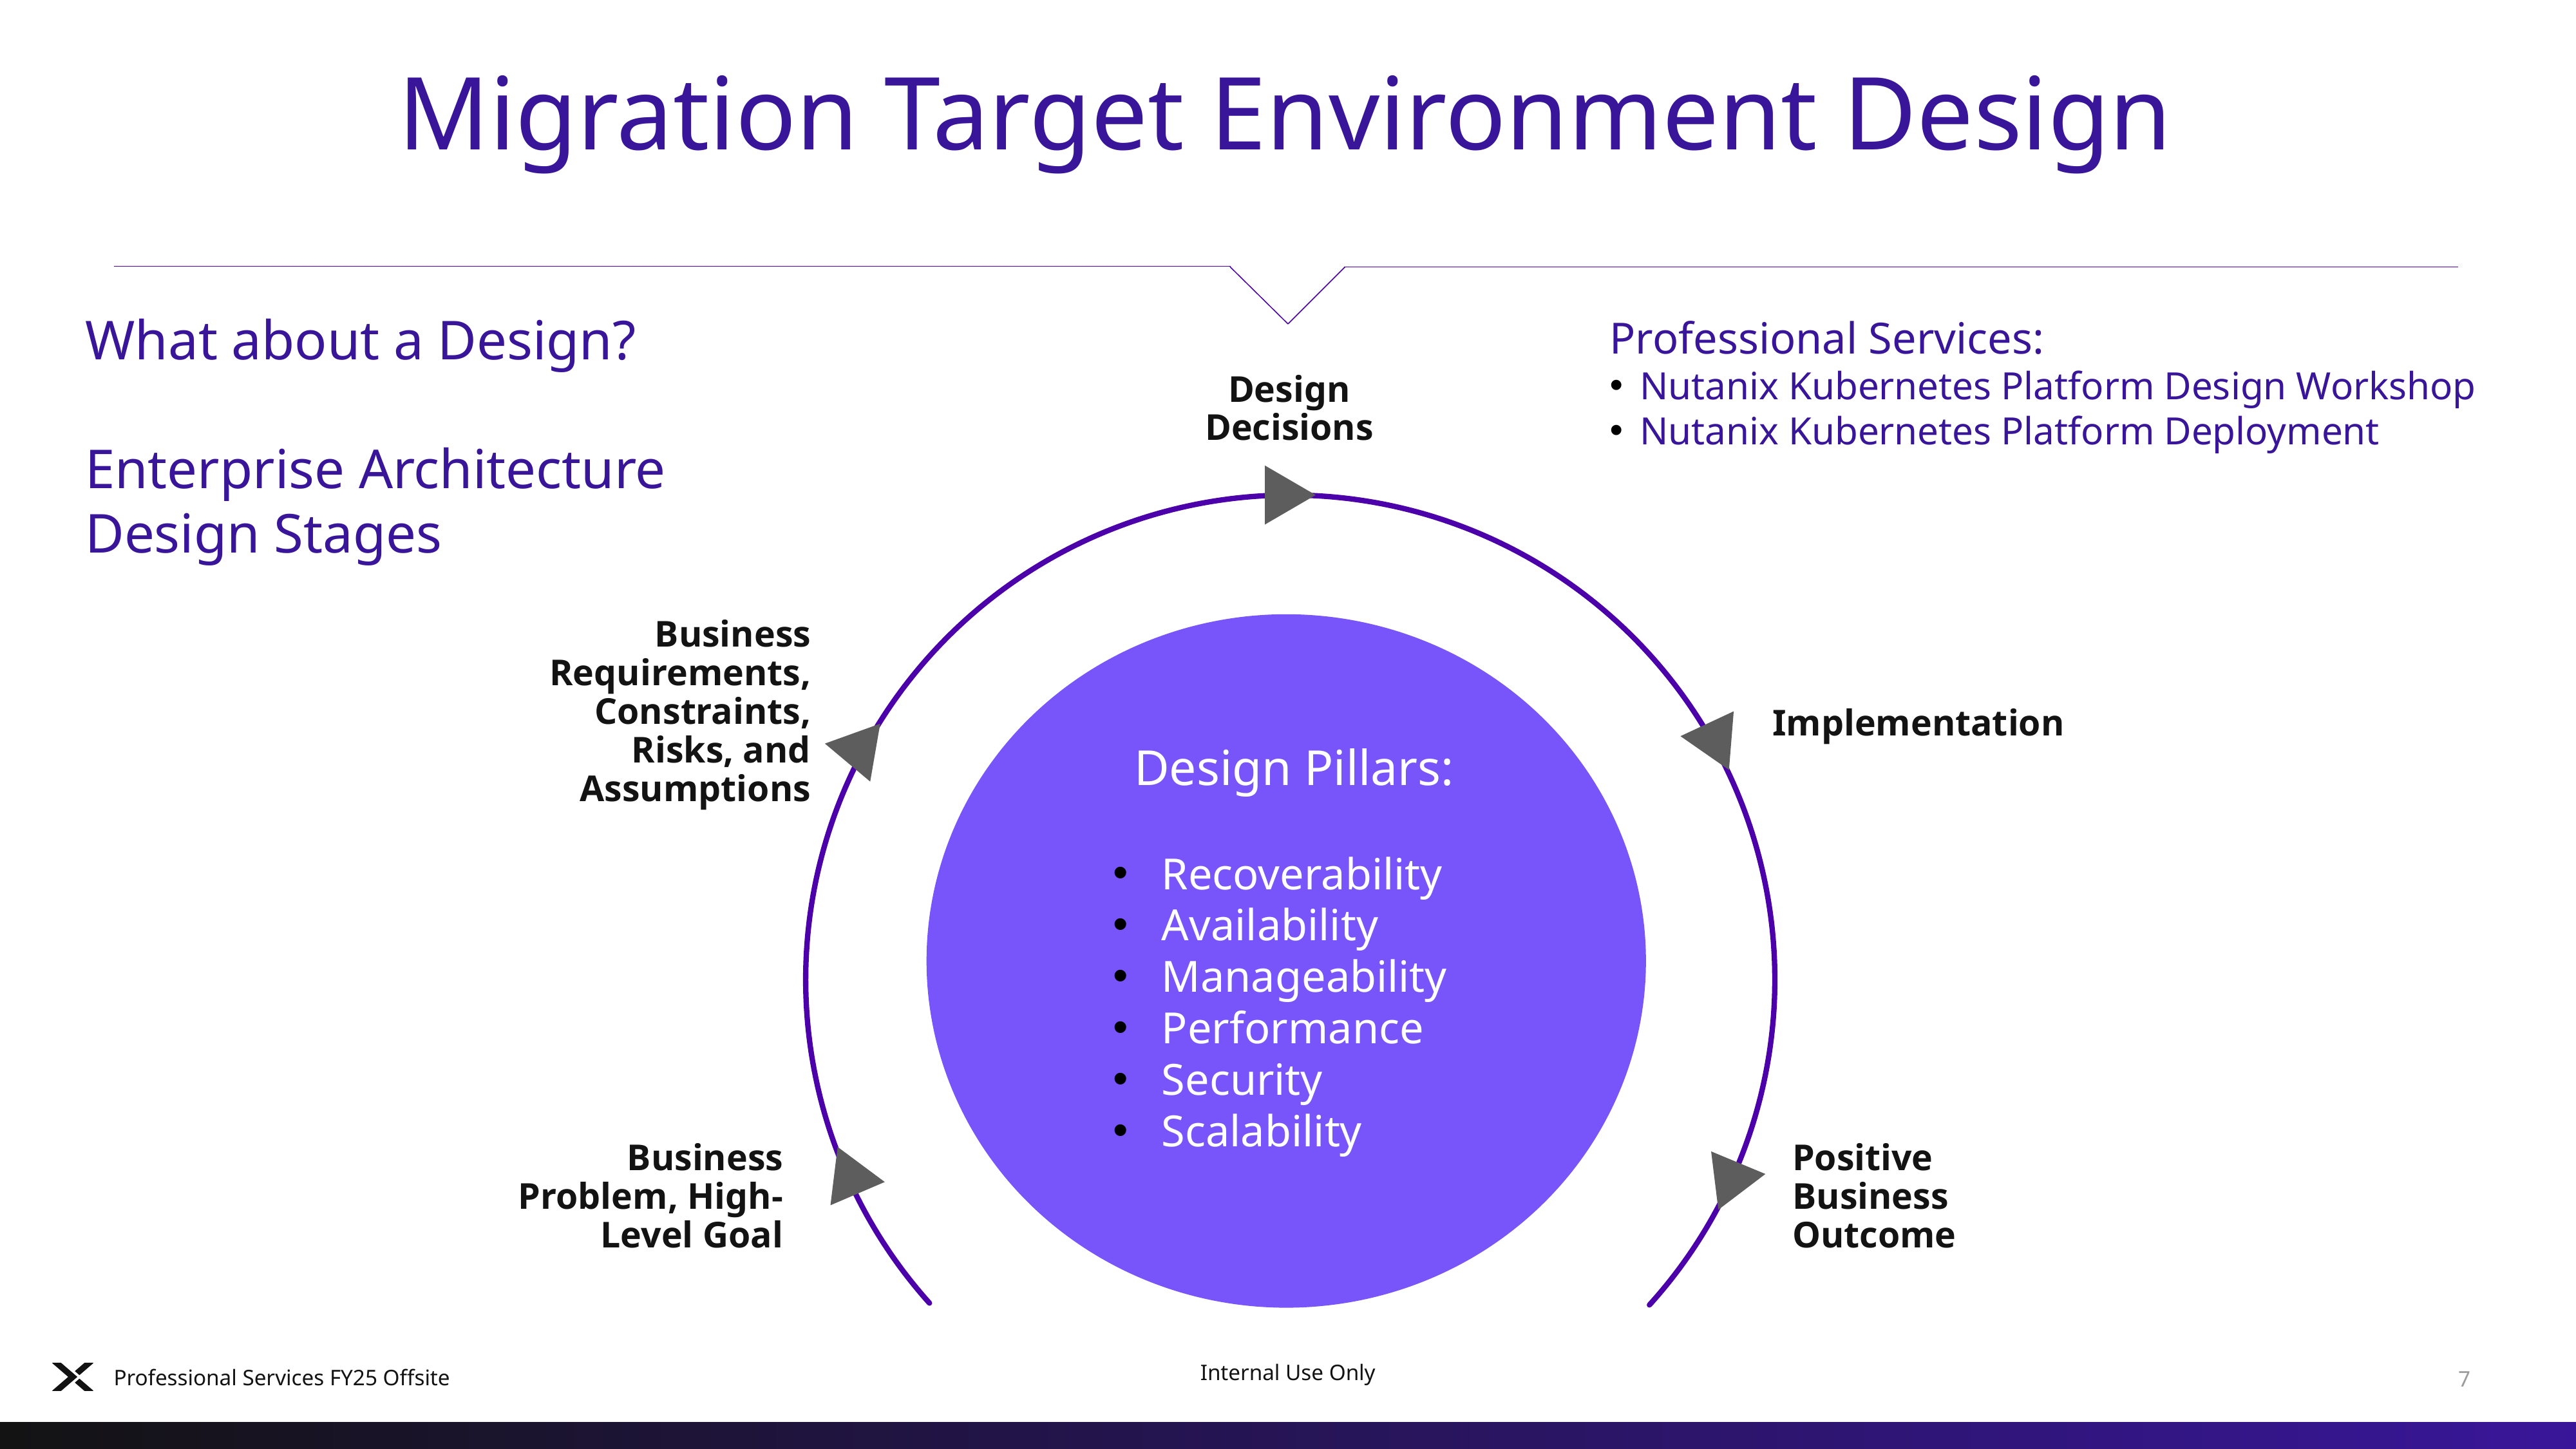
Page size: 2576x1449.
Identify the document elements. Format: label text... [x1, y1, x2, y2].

text_box [806, 495, 1775, 1305]
text_box [823, 722, 882, 783]
text_box Positive Business Outcome [1792, 1140, 2078, 1255]
text_box Implementation [1772, 667, 2078, 782]
text_box Business Problem, High-Level Goal [498, 1140, 784, 1255]
text_box Design Pillars: Recoverability Availability Manageability Performance Security Scalability [1103, 732, 1485, 1183]
picture [52, 1363, 93, 1391]
text_box [1709, 1150, 1767, 1211]
text_box [829, 1145, 886, 1207]
text_box What about a Design? Enterprise Architecture Design Stages [75, 301, 741, 569]
text_box [1263, 464, 1318, 526]
title Migration Target Environment Design [113, 49, 2458, 202]
text_box Business Requirements, Constraints, Risks, and Assumptions [526, 655, 811, 770]
text_box Professional Services: Nutanix Kubernetes Platform Design Workshop Nutanix Kubernetes Platform Deployment [1600, 306, 2510, 560]
footer Professional Services FY25 Offsite [113, 1331, 903, 1423]
text_box [926, 614, 1646, 1308]
text_box Design Decisions [1146, 352, 1432, 468]
text_box [1679, 710, 1736, 772]
slide_number 7 [2458, 1338, 2576, 1423]
